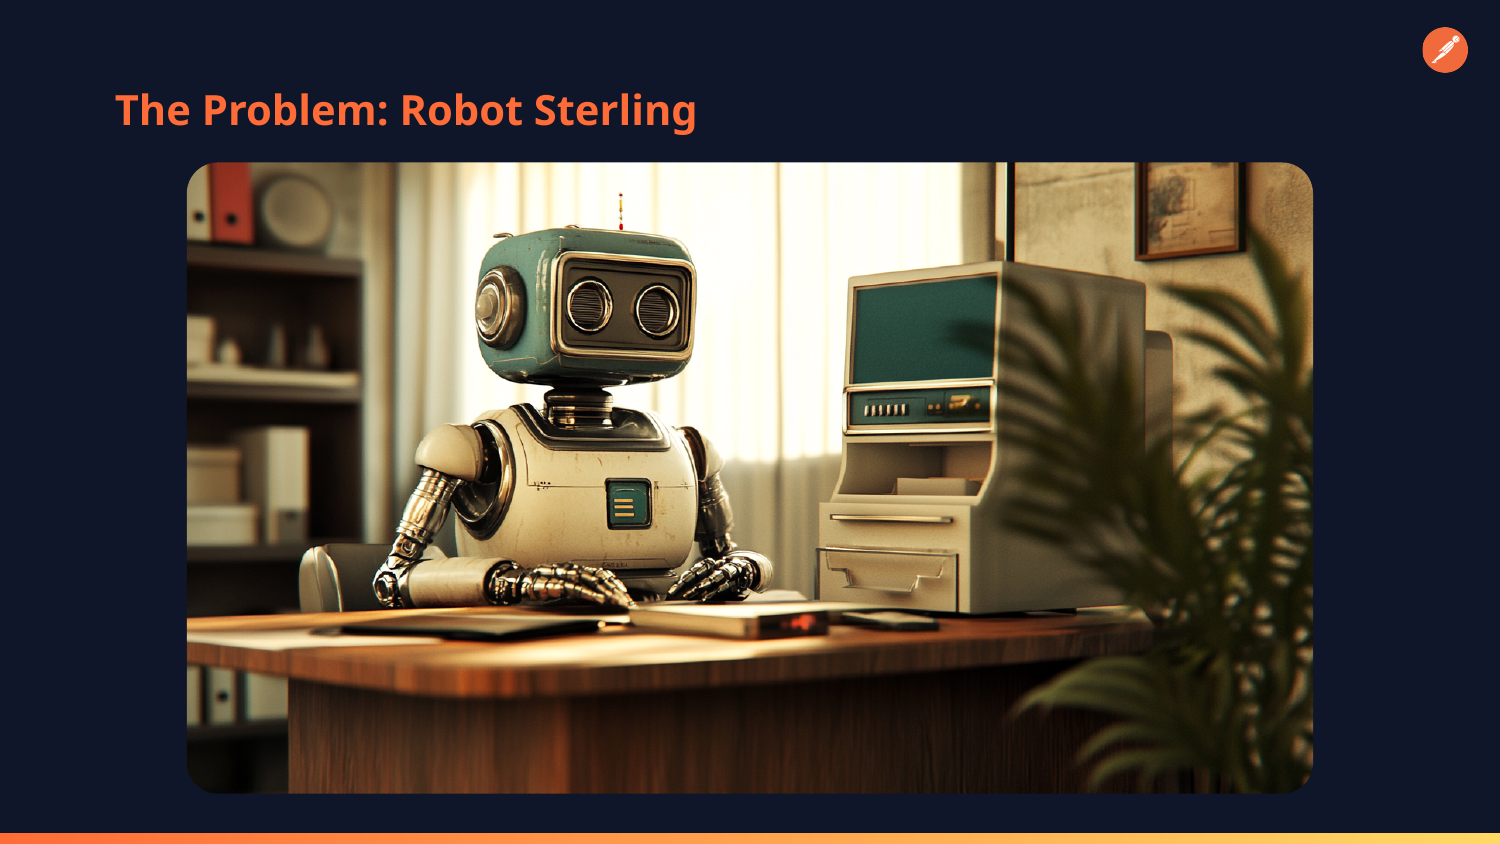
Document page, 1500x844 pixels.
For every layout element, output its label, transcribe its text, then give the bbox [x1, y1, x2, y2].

picture [1422, 27, 1472, 73]
title The Problem: Robot Sterling [99, 68, 1053, 163]
picture [186, 162, 1314, 794]
